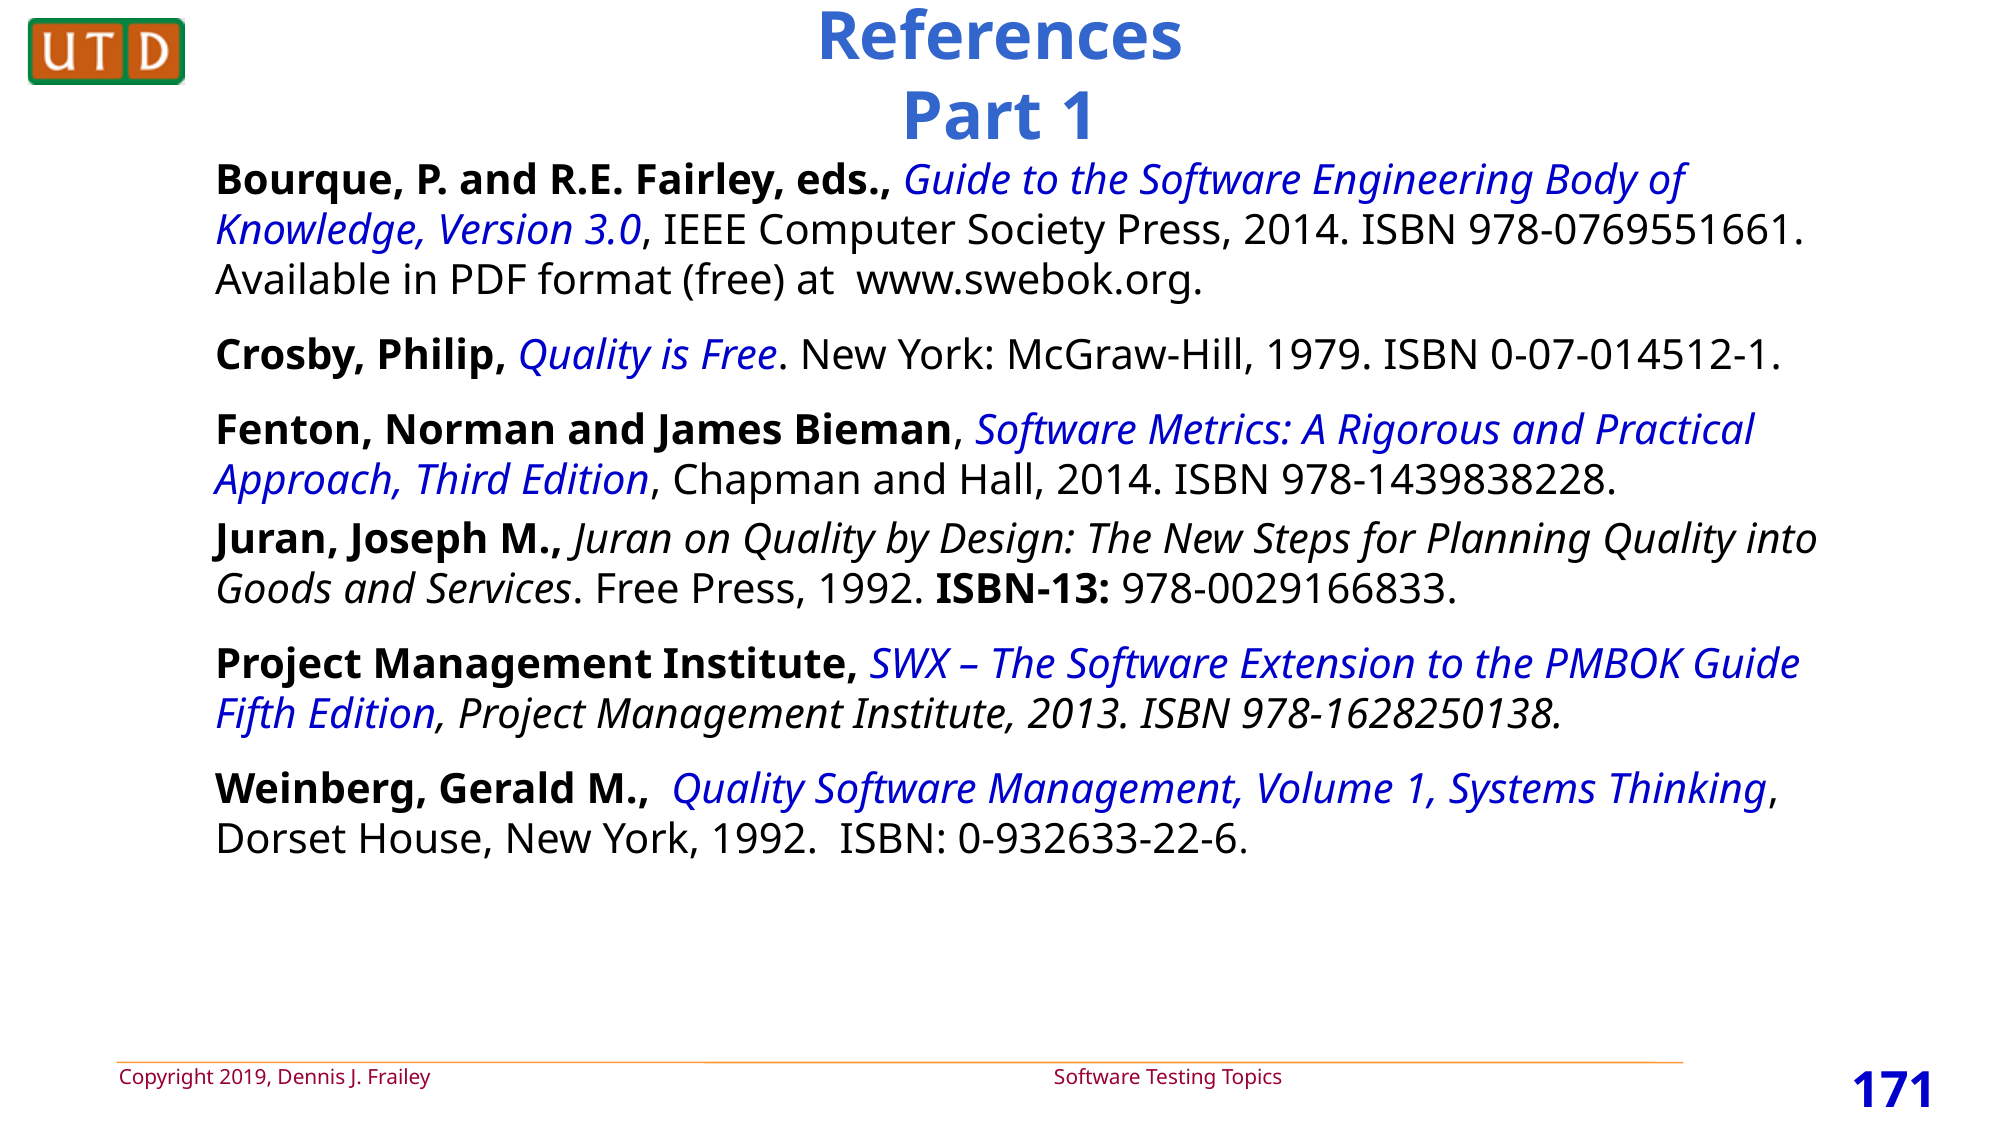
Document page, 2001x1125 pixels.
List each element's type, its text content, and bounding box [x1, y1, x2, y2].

picture [27, 18, 185, 85]
list Bourque, P. and R.E. Fairley, eds., Guide to the Software Engineering Body of Knowledge, Version 3.0, IEEE Computer Society Press, 2014. ISBN 978-0769551661. Available in PDF format (free) at www.swebok.org. Crosby, Philip, Quality is Free. New York: McGraw-Hill, 1979. ISBN 0-07-014512-1. Fenton, Norman and James Bieman, Software Metrics: A Rigorous and Practical Approach, Third Edition, Chapman and Hall, 2014. ISBN 978-1439838228. Juran, Joseph M., Juran on Quality by Design: The New Steps for Planning Quality into Goods and Services. Free Press, 1992. ISBN-13: 978-0029166833. Project Management Institute, SWX – The Software Extension to the PMBOK Guide Fifth Edition, Project Management Institute, 2013. ISBN 978-1628250138. Weinberg, Gerald M., Quality Software Management, Volume 1, Systems Thinking, Dorset House, New York, 1992. ISBN: 0-932633-22-6. [200, 145, 1837, 1076]
title References Part 1 [246, 0, 1754, 145]
